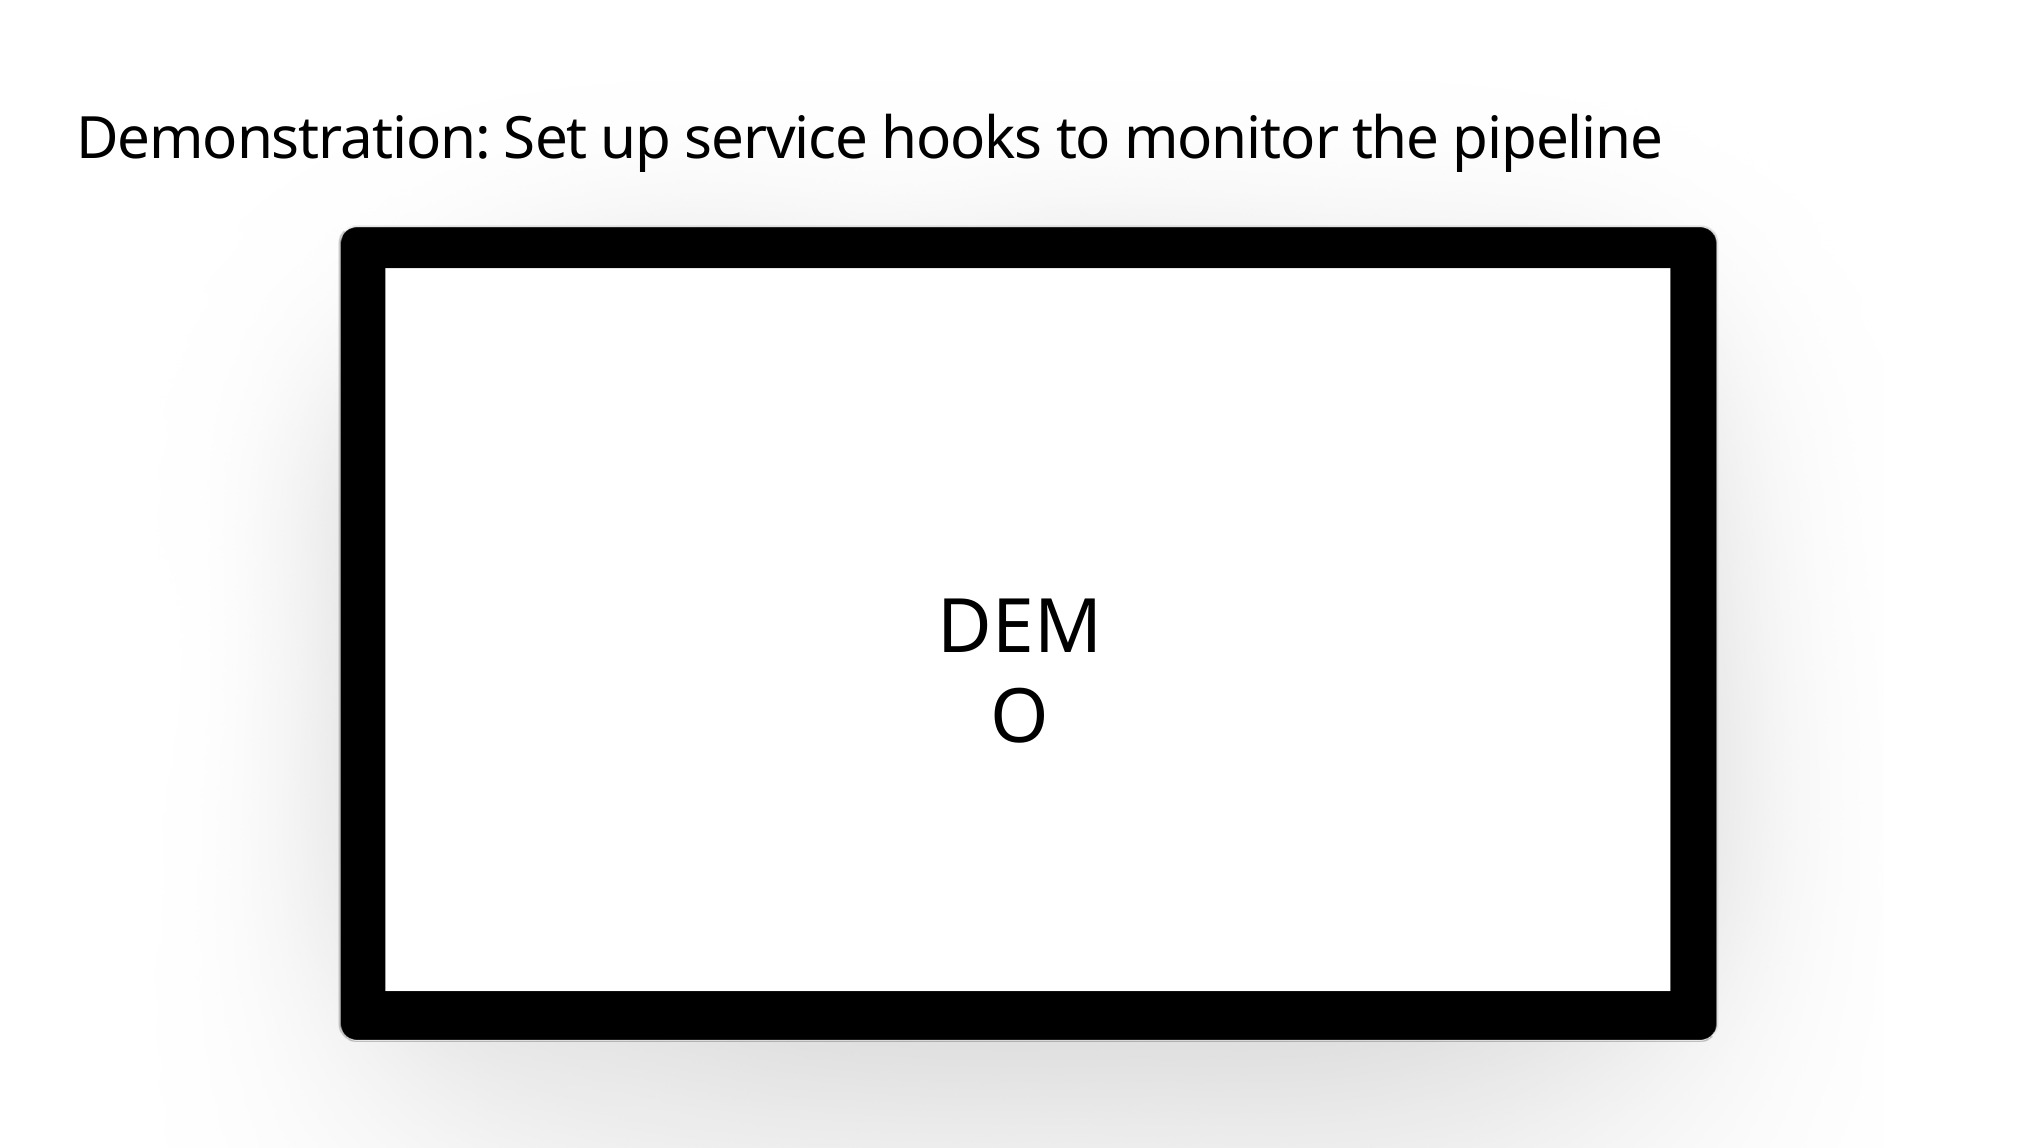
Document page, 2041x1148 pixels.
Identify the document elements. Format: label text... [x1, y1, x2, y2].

picture [64, 81, 1884, 1148]
text_box DEMO [894, 569, 1146, 765]
title Demonstration: Set up service hooks to monitor the pipeline [76, 103, 1969, 172]
